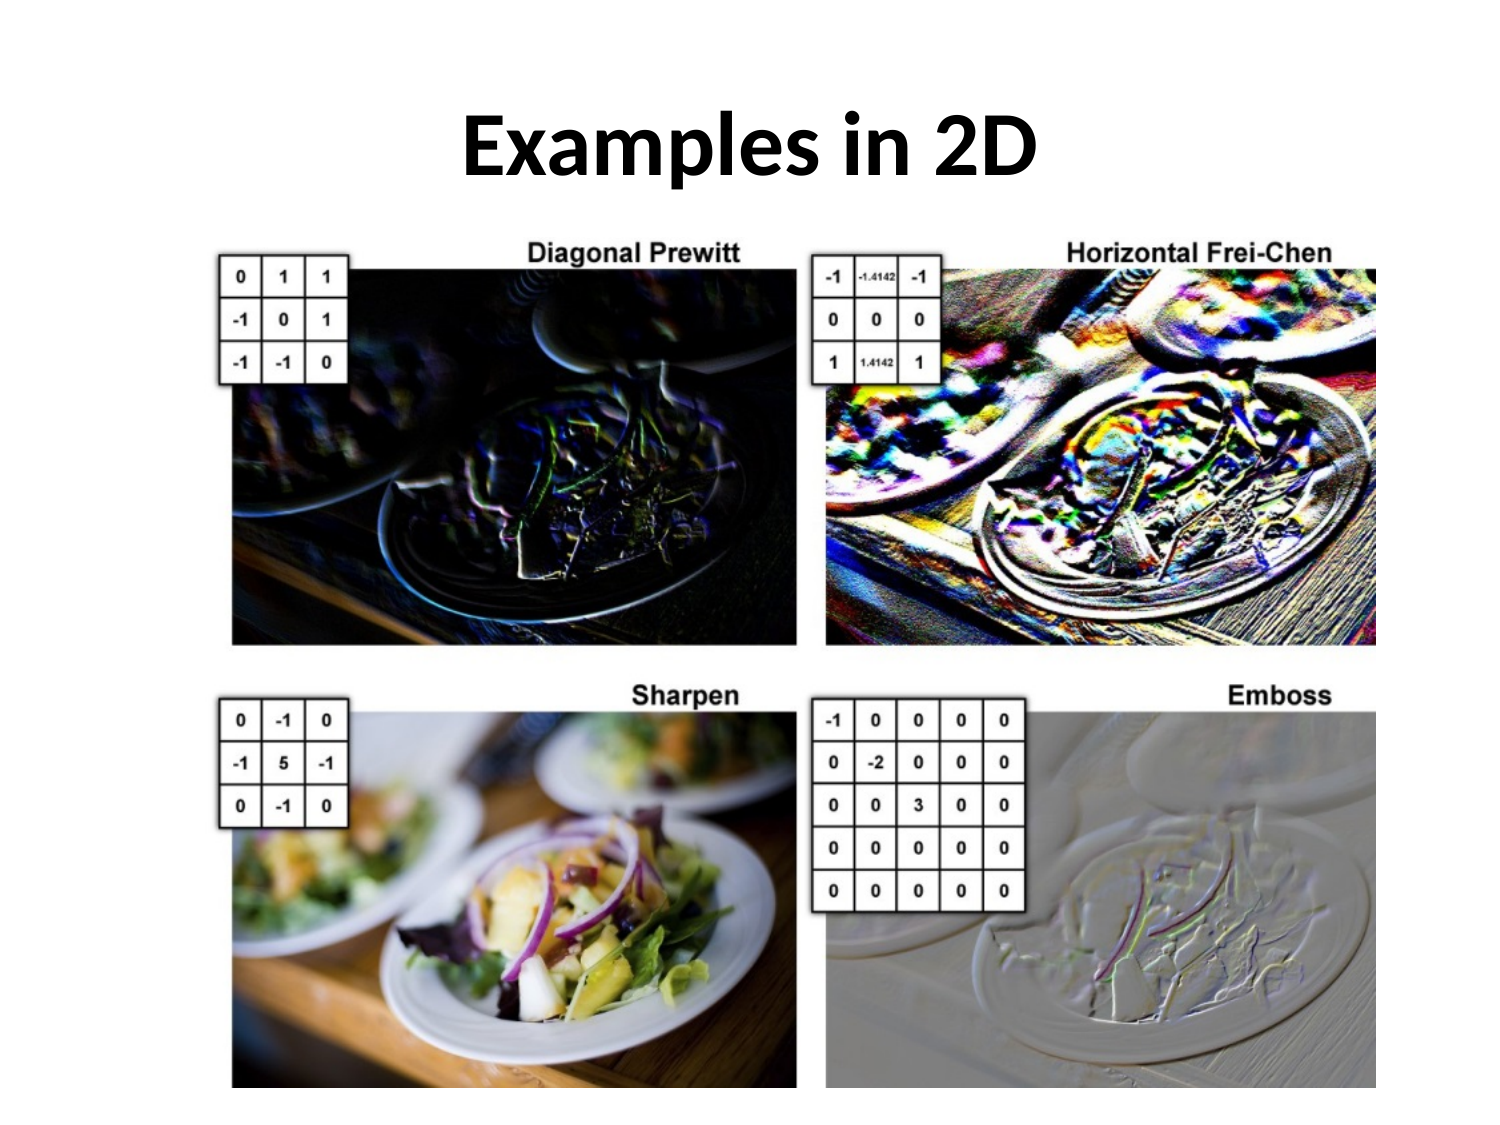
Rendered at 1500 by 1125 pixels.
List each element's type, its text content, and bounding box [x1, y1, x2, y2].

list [203, 237, 1376, 1088]
title Examples in 2D [75, 45, 1425, 233]
